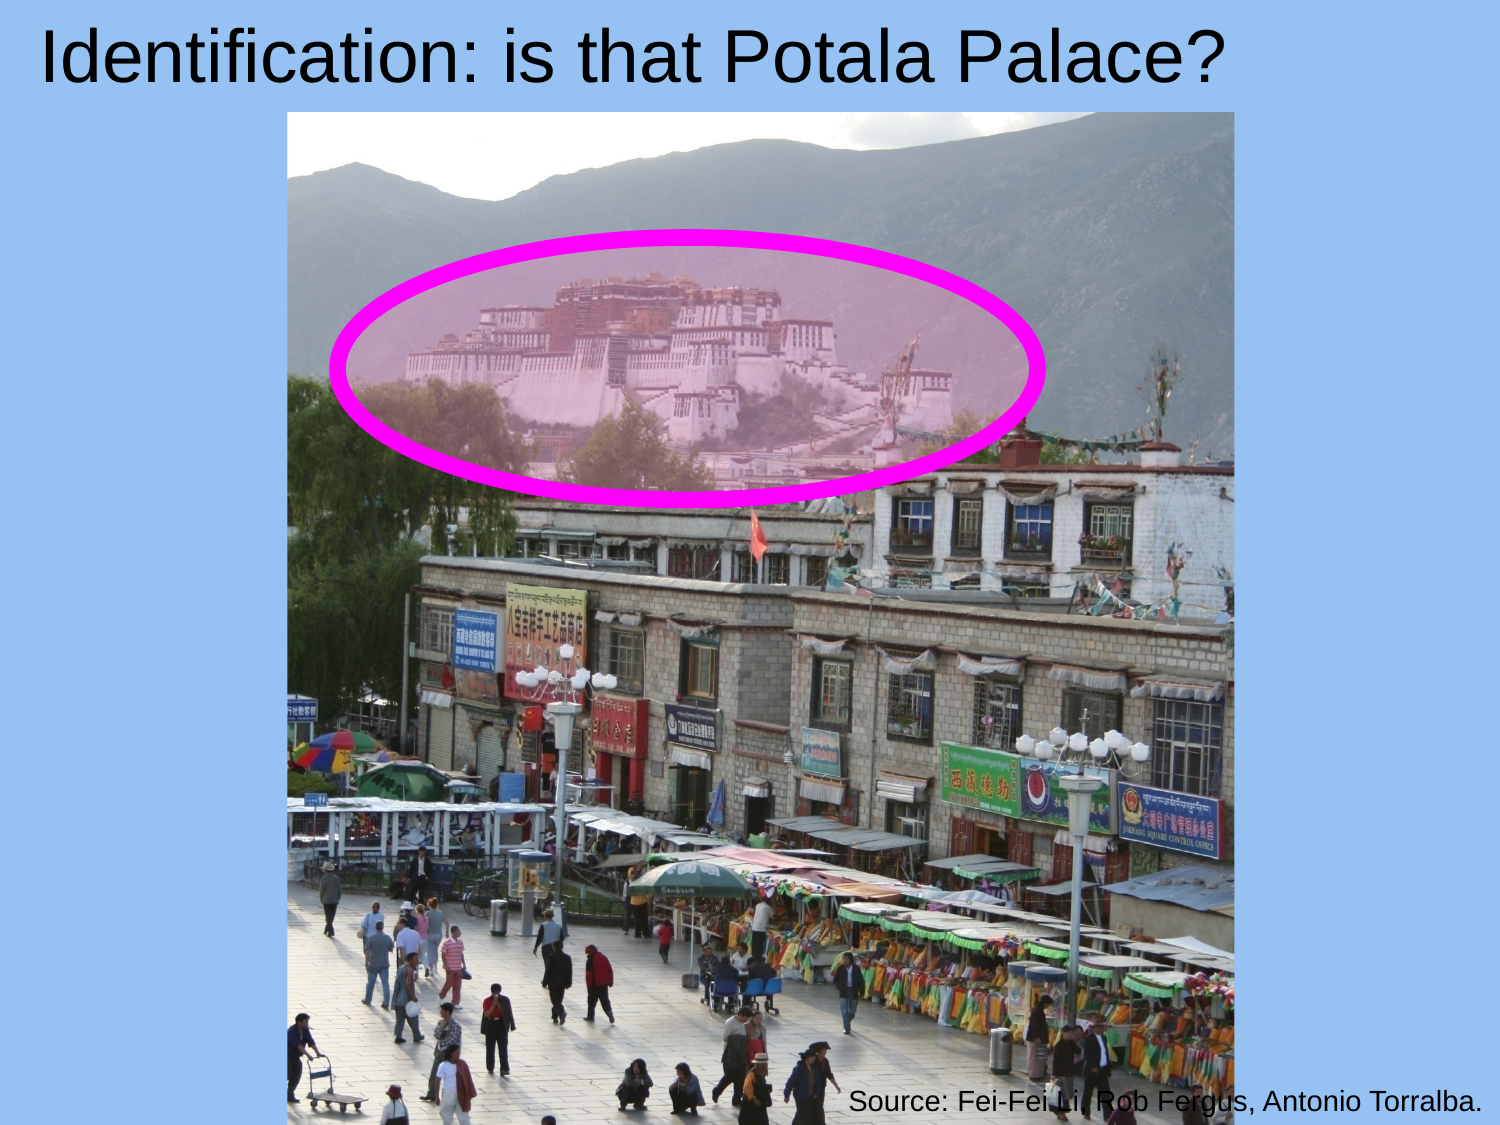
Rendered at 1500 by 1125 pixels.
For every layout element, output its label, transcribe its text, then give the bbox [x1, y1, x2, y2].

text_box Source: Fei-Fei Li, Rob Fergus, Antonio Torralba. [1238, 1074, 1499, 1125]
text_box Identification: is that Potala Palace? [24, 0, 1243, 105]
picture [287, 112, 1235, 1125]
